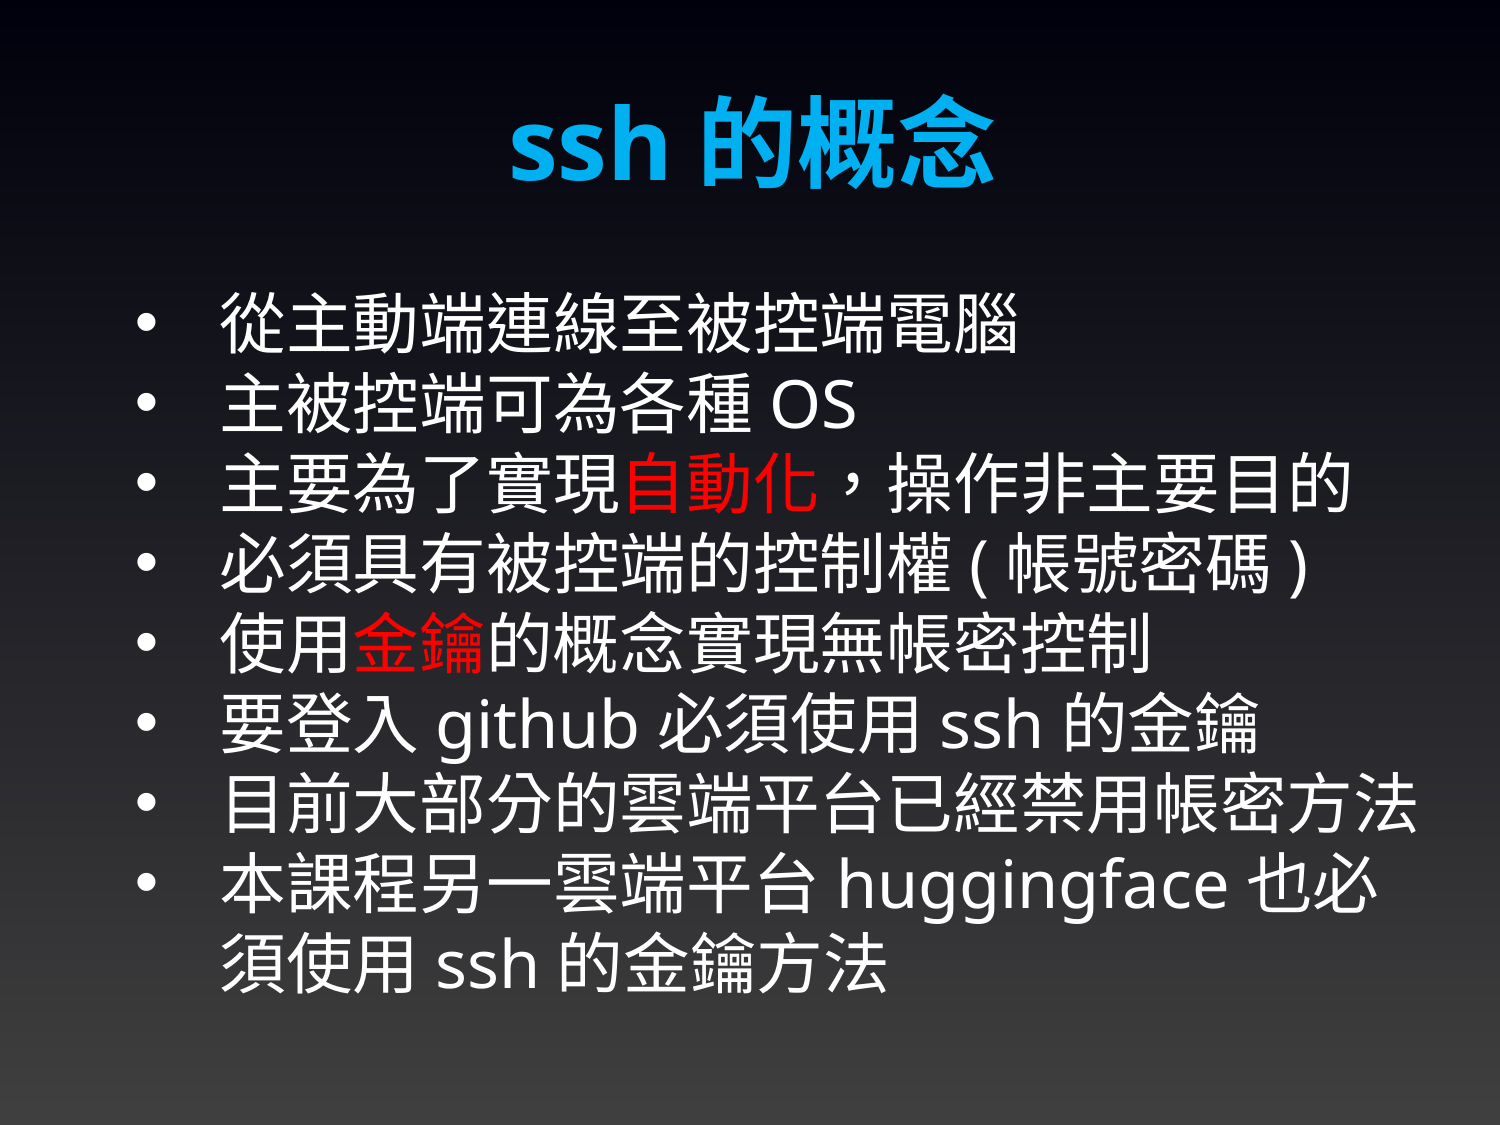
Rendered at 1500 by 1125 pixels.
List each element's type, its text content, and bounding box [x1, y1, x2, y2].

text_box 從主動端連線至被控端電腦 主被控端可為各種OS 主要為了實現自動化，操作非主要目的 必須具有被控端的控制權(帳號密碼) 使用金鑰的概念實現無帳密控制 要登入github必須使用ssh的金鑰 目前大部分的雲端平台已經禁用帳密方法 本課程另一雲端平台huggingface也必須使用ssh的金鑰方法 [120, 274, 1446, 1089]
text_box ssh的概念 [493, 53, 1119, 216]
